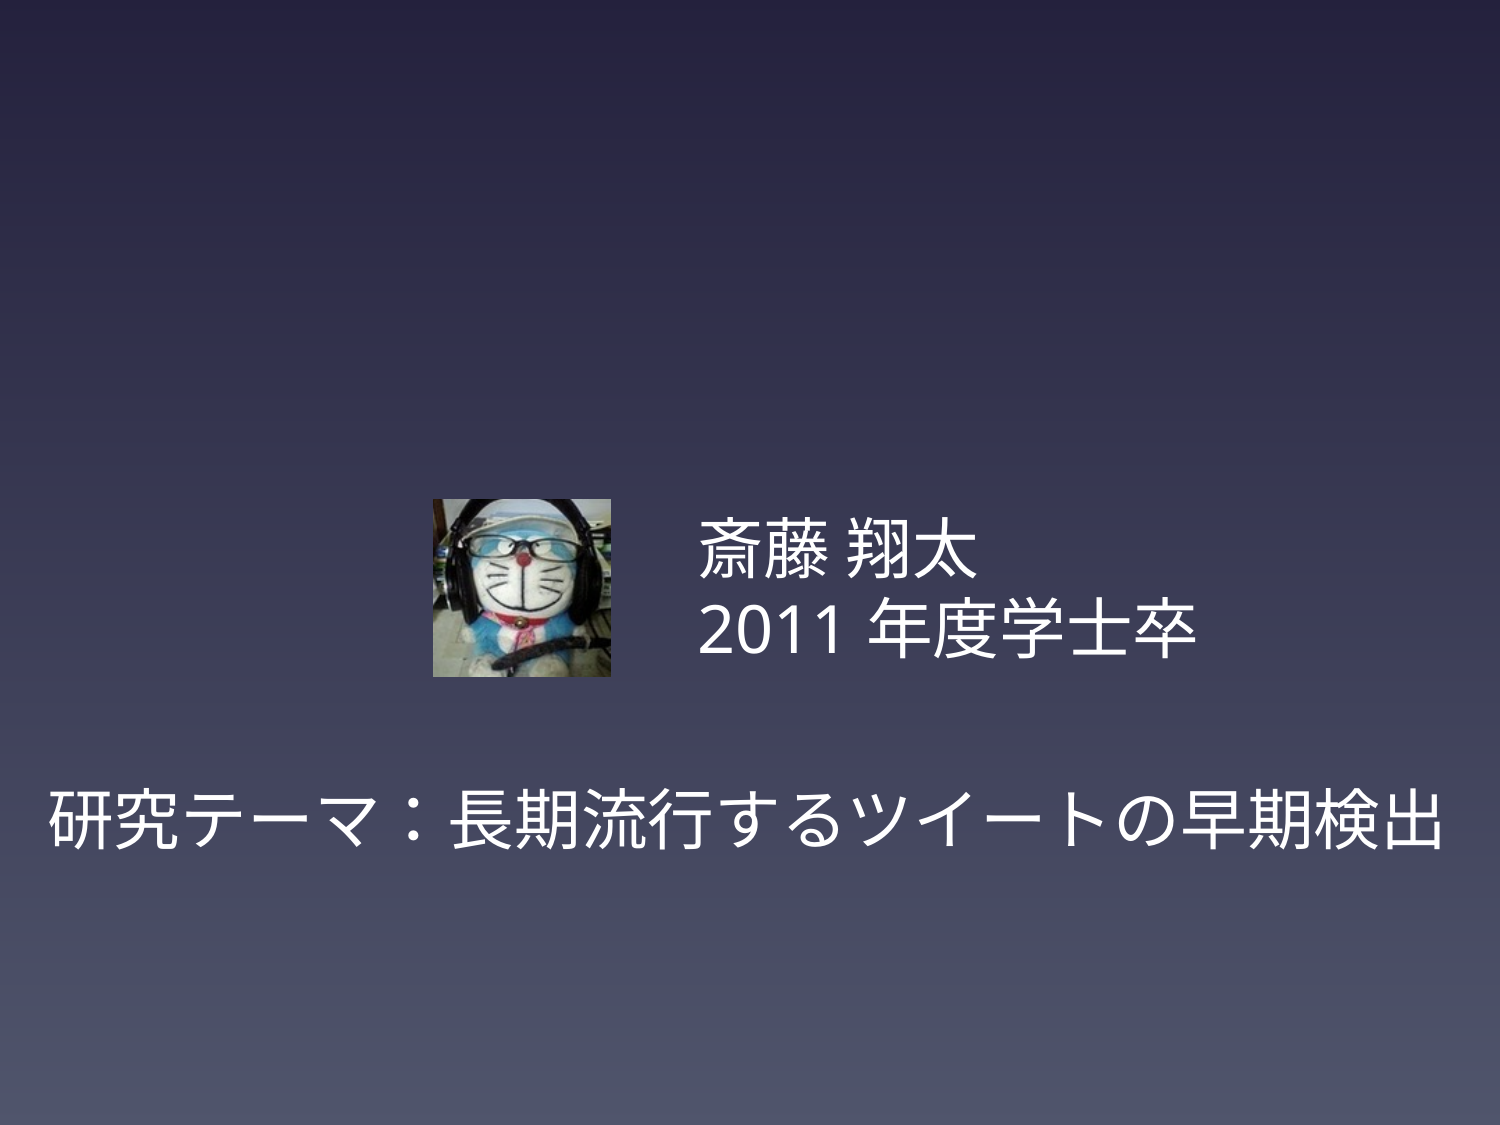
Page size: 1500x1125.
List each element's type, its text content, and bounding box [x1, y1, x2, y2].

picture [433, 499, 611, 677]
text_box 斎藤 翔太 2011年度学士卒 [682, 499, 1215, 675]
text_box 研究テーマ：長期流行するツイートの早期検出 [32, 770, 1463, 866]
